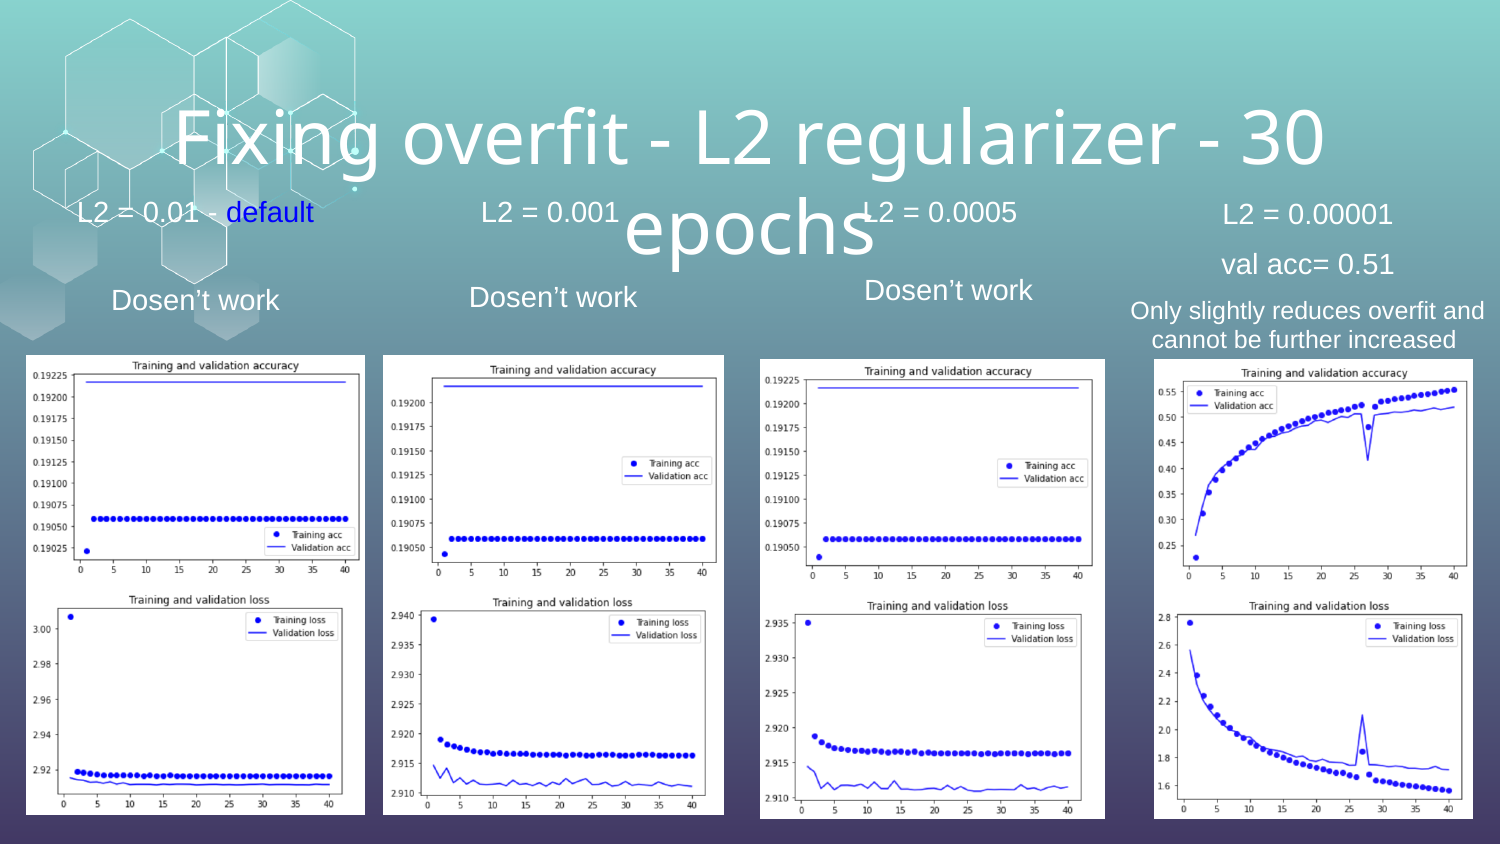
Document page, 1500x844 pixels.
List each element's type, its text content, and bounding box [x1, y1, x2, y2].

picture [760, 359, 1105, 819]
picture [383, 354, 724, 815]
text_box L2 = 0.00001 [1143, 180, 1473, 230]
text_box Dosen’t work [11, 266, 380, 332]
text_box Only slightly reduces overfit and cannot be further increased [1108, 279, 1500, 369]
picture [0, 0, 378, 341]
text_box Dosen’t work [749, 256, 1143, 322]
text_box val acc= 0.51 [1143, 230, 1473, 296]
text_box L2 = 0.001 [375, 178, 726, 244]
text_box L2 = 0.01 - default [33, 178, 358, 244]
text_box L2 = 0.0005 [749, 178, 1131, 244]
picture [25, 354, 366, 815]
text_box Dosen’t work [379, 262, 727, 328]
title Fixing overfit - L2 regularizer - 30 epochs [88, 74, 1412, 185]
picture [1154, 359, 1473, 819]
